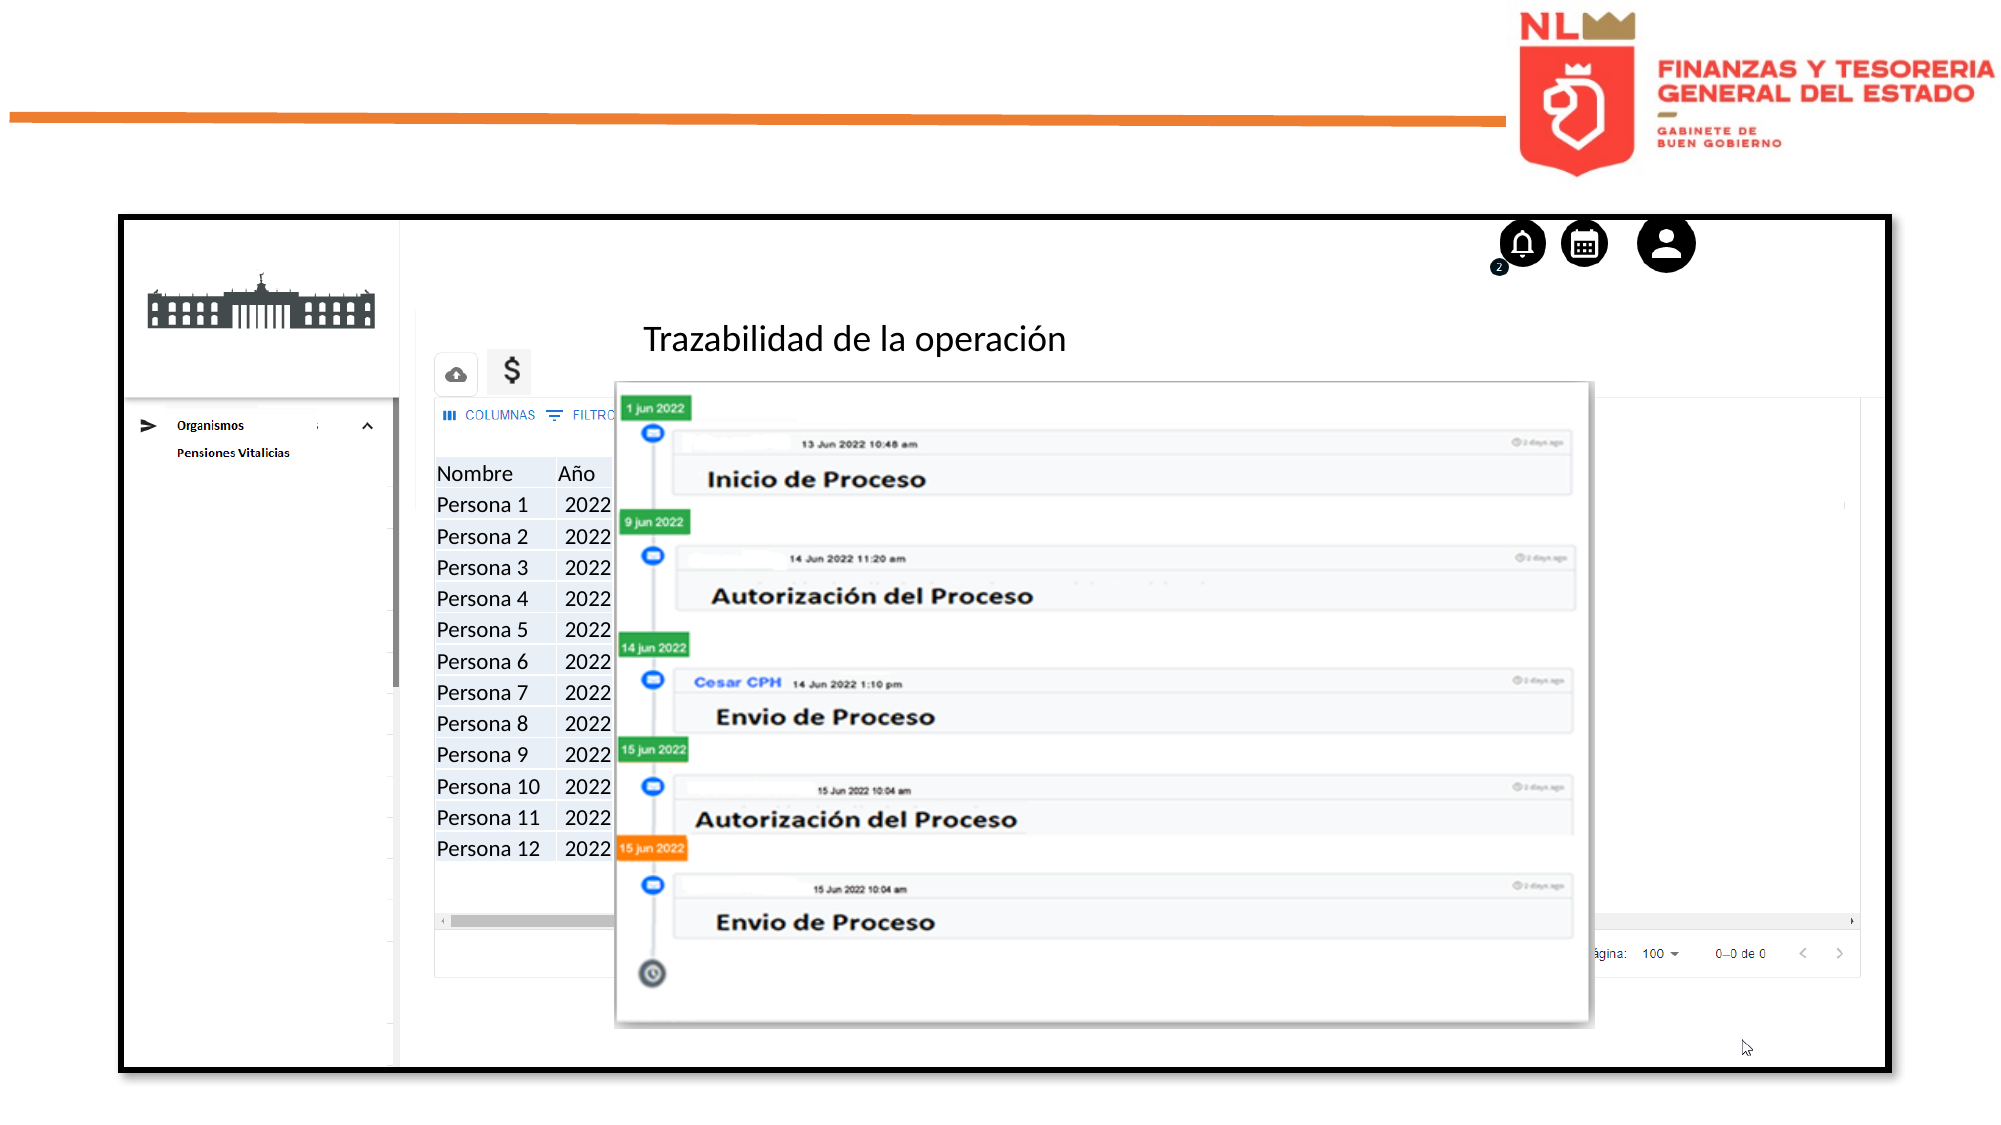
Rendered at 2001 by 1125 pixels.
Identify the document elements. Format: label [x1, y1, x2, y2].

text_box [9, 117, 1506, 123]
picture [1506, 1, 2000, 184]
picture [123, 219, 1886, 1067]
